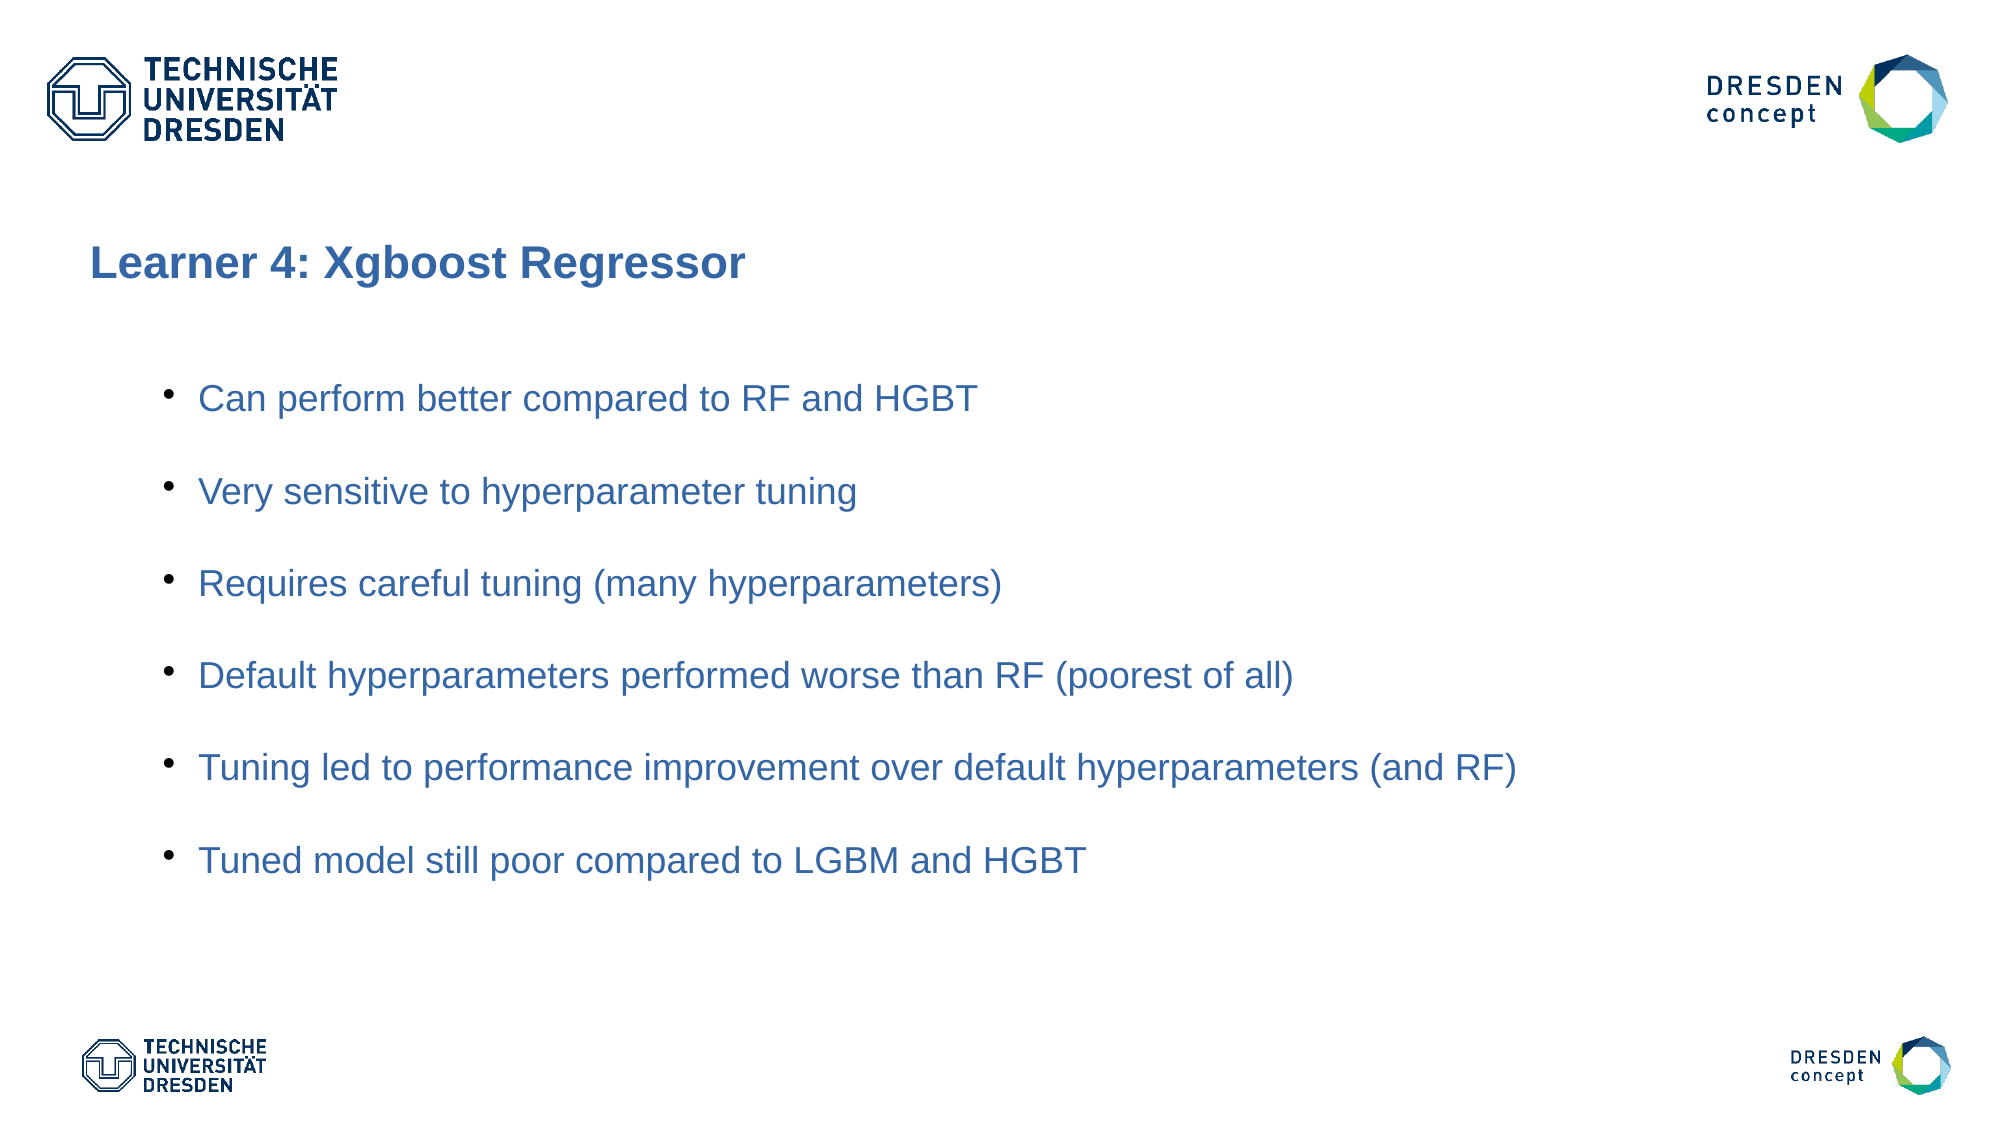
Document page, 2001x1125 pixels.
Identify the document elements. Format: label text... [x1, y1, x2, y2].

text_box Can perform better compared to RF and HGBT Very sensitive to hyperparameter tuning Requires careful tuning (many hyperparameters) Default hyperparameters performed worse than RF (poorest of all) Tuning led to performance improvement over default hyperparameters (and RF) Tuned model still poor compared to LGBM and HGBT [147, 367, 1763, 737]
picture [47, 57, 337, 141]
text_box Learner 4: Xgboost Regressor [75, 224, 1875, 300]
picture [1707, 54, 1948, 143]
picture [82, 1039, 266, 1092]
picture [1791, 1036, 1951, 1095]
